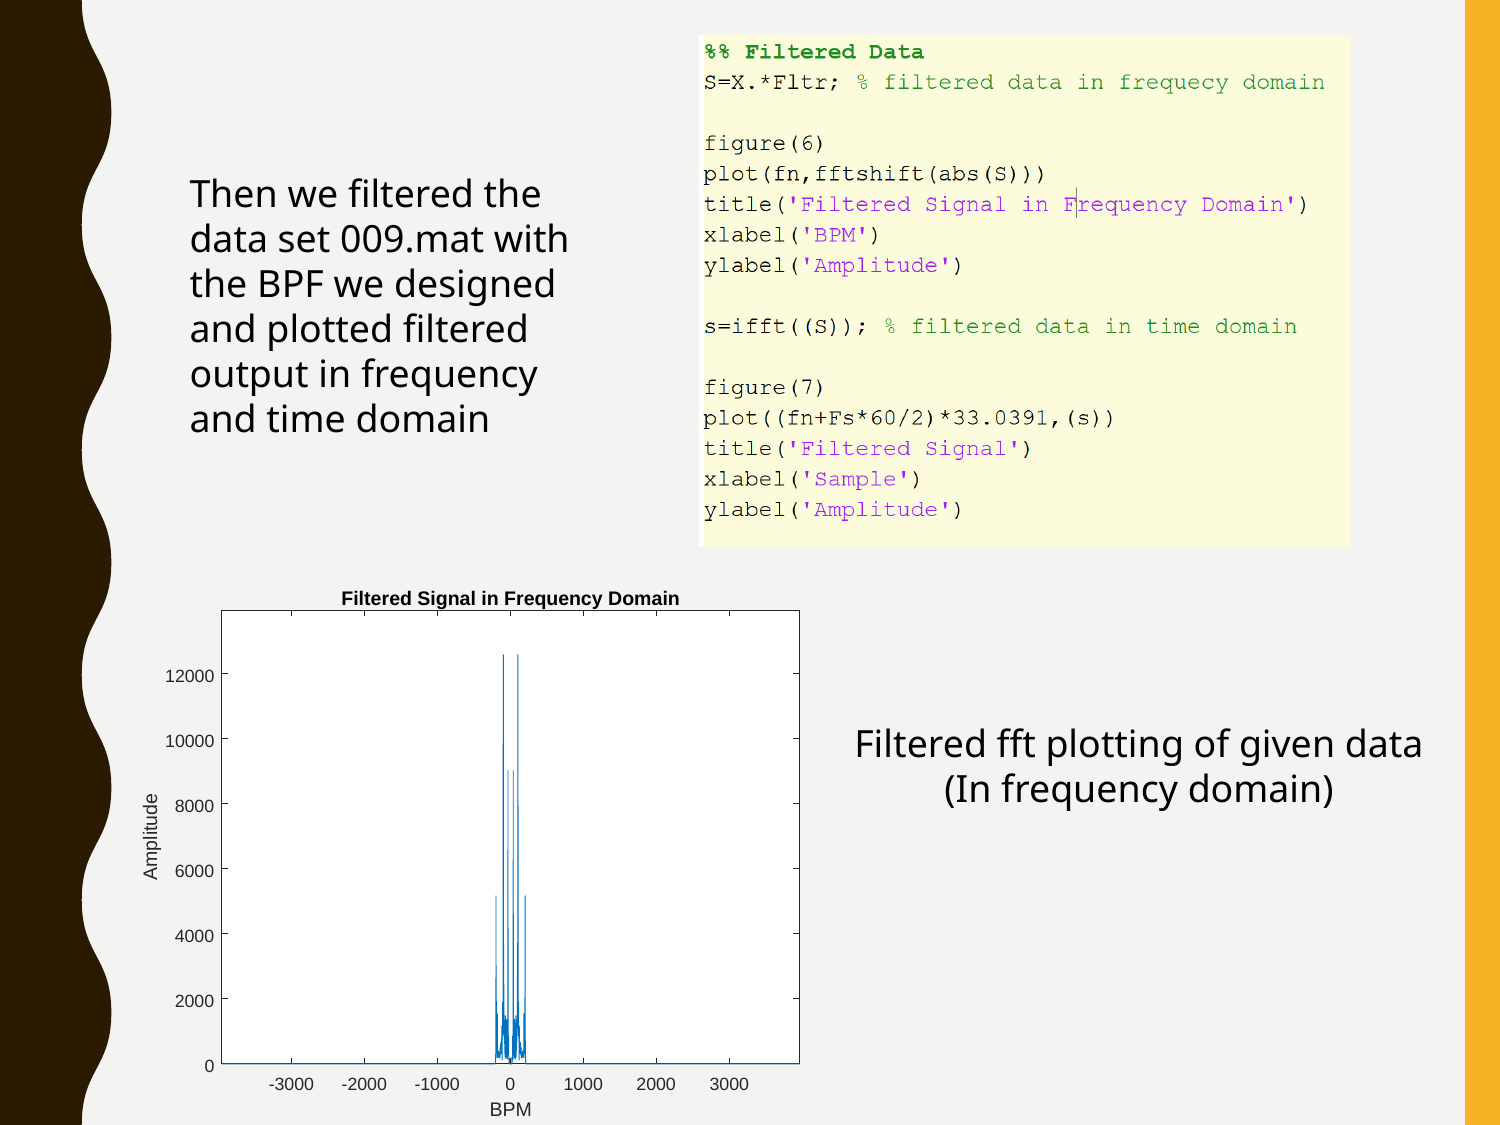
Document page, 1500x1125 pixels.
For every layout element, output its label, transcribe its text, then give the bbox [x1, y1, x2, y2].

picture [124, 568, 870, 1125]
picture [699, 35, 1351, 547]
text_box Filtered fft plotting of given data (In frequency domain) [870, 712, 1439, 818]
text_box Then we filtered the data set 009.mat with the BPF we designed and plotted filtered output in frequency and time domain [174, 162, 613, 448]
